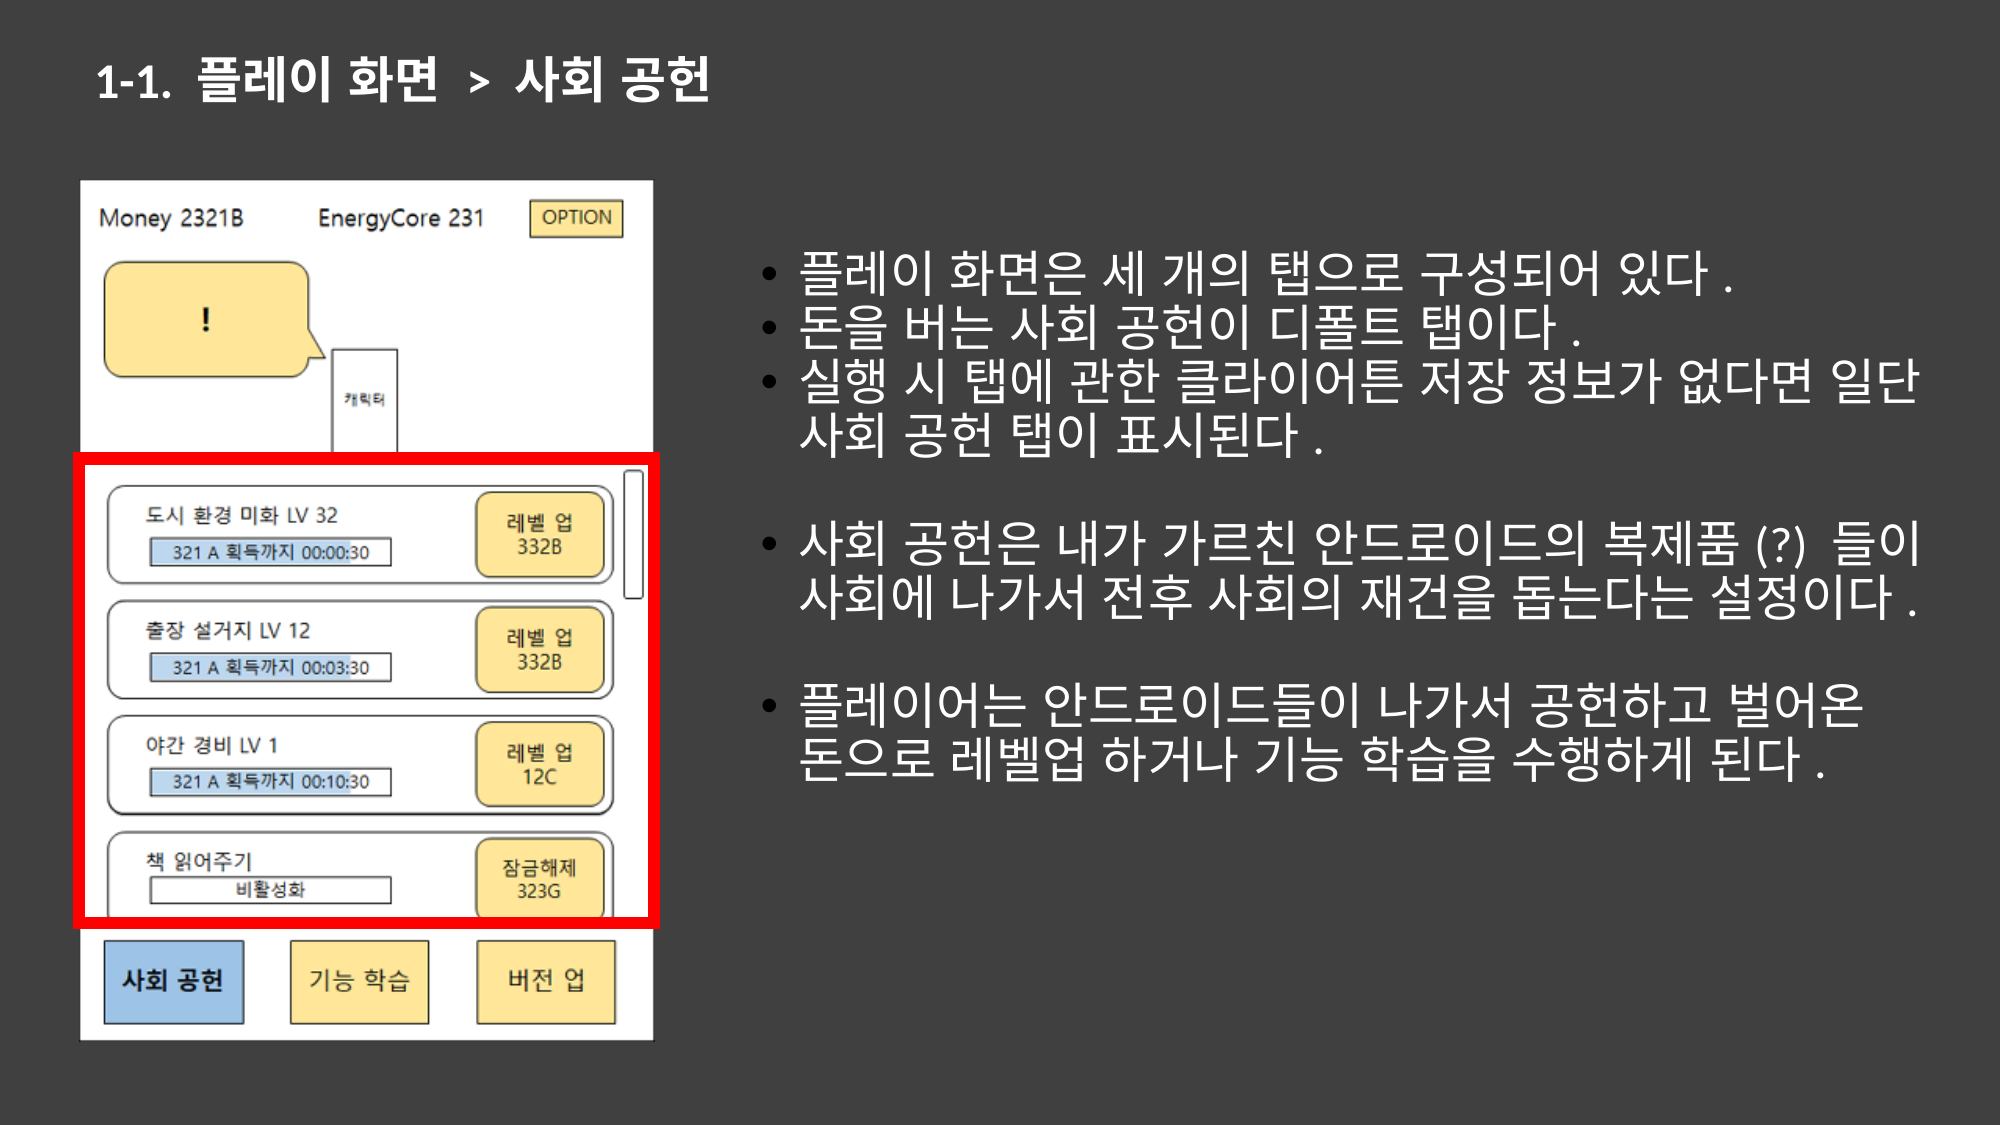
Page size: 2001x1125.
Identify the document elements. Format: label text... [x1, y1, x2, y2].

text_box 플레이 화면은 세 개의 탭으로 구성되어 있다. 돈을 버는 사회 공헌이 디폴트 탭이다. 실행 시 탭에 관한 클라이어튼 저장 정보가 없다면 일단 사회 공헌 탭이 표시된다. 사회 공헌은 내가 가르친 안드로이드의 복제품(?) 들이 사회에 나가서 전후 사회의 재건을 돕는다는 설정이다. 플레이어는 안드로이드들이 나가서 공헌하고 벌어온 돈으로 레벨업 하거나 기능 학습을 수행하게 된다. [745, 241, 1958, 1078]
text_box 1-1. 플레이 화면 > 사회 공헌 [79, 48, 1363, 142]
picture [79, 179, 655, 1042]
